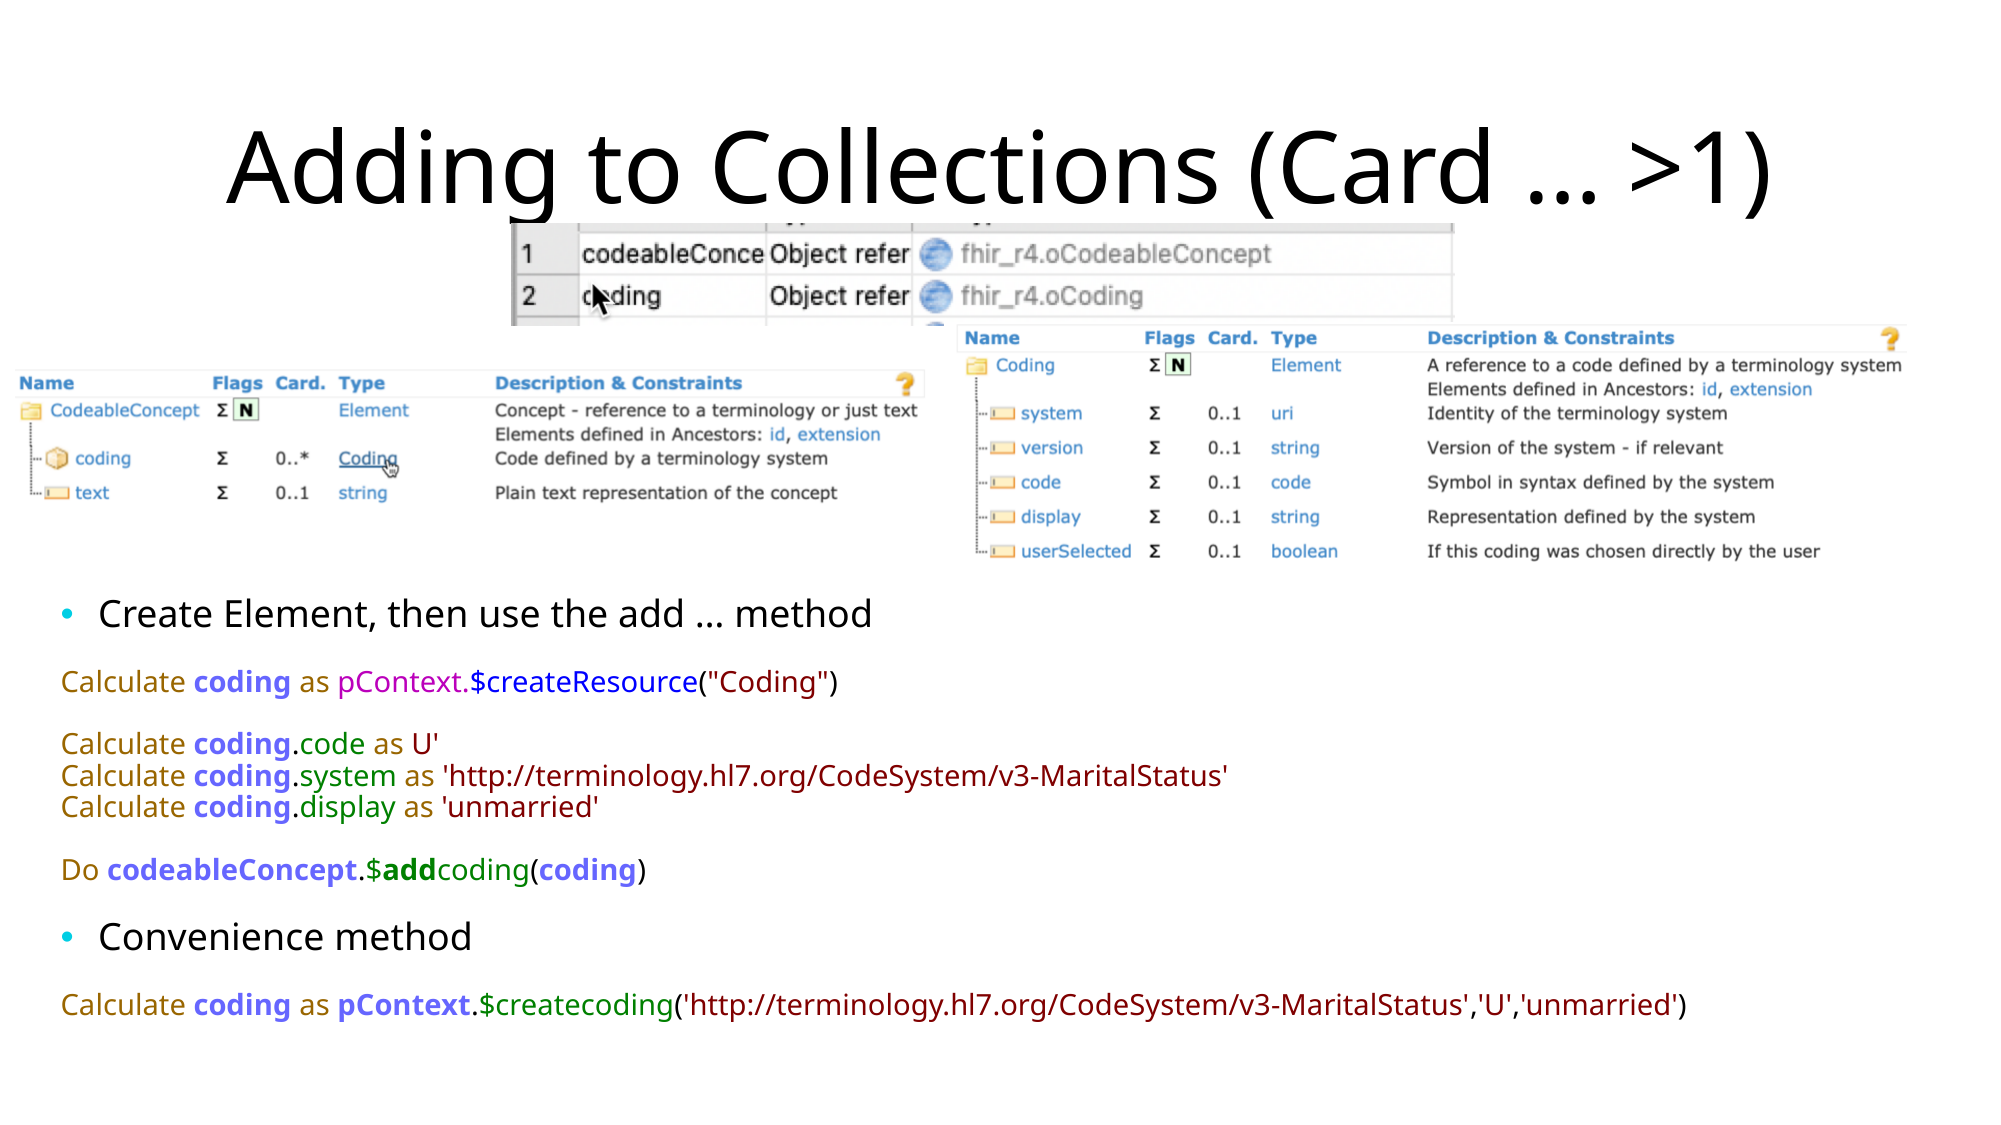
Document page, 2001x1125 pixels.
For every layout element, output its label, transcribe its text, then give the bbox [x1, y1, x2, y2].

list Create Element, then use the add … method Calculate coding as pContext.$createResource("Coding") Calculate coding.code as U' Calculate coding.system as 'http://terminology.hl7.org/CodeSystem/v3-MaritalStatus' Calculate coding.display as 'unmarried' Do codeableConcept.$addcoding(coding) Convenience method Calculate coding as pContext.$createcoding('http://terminology.hl7.org/CodeSystem/v3-MaritalStatus','U','unmarried') [45, 587, 1921, 1041]
picture [15, 223, 1907, 588]
title Adding to Collections (Card … >1) [62, 62, 1938, 280]
